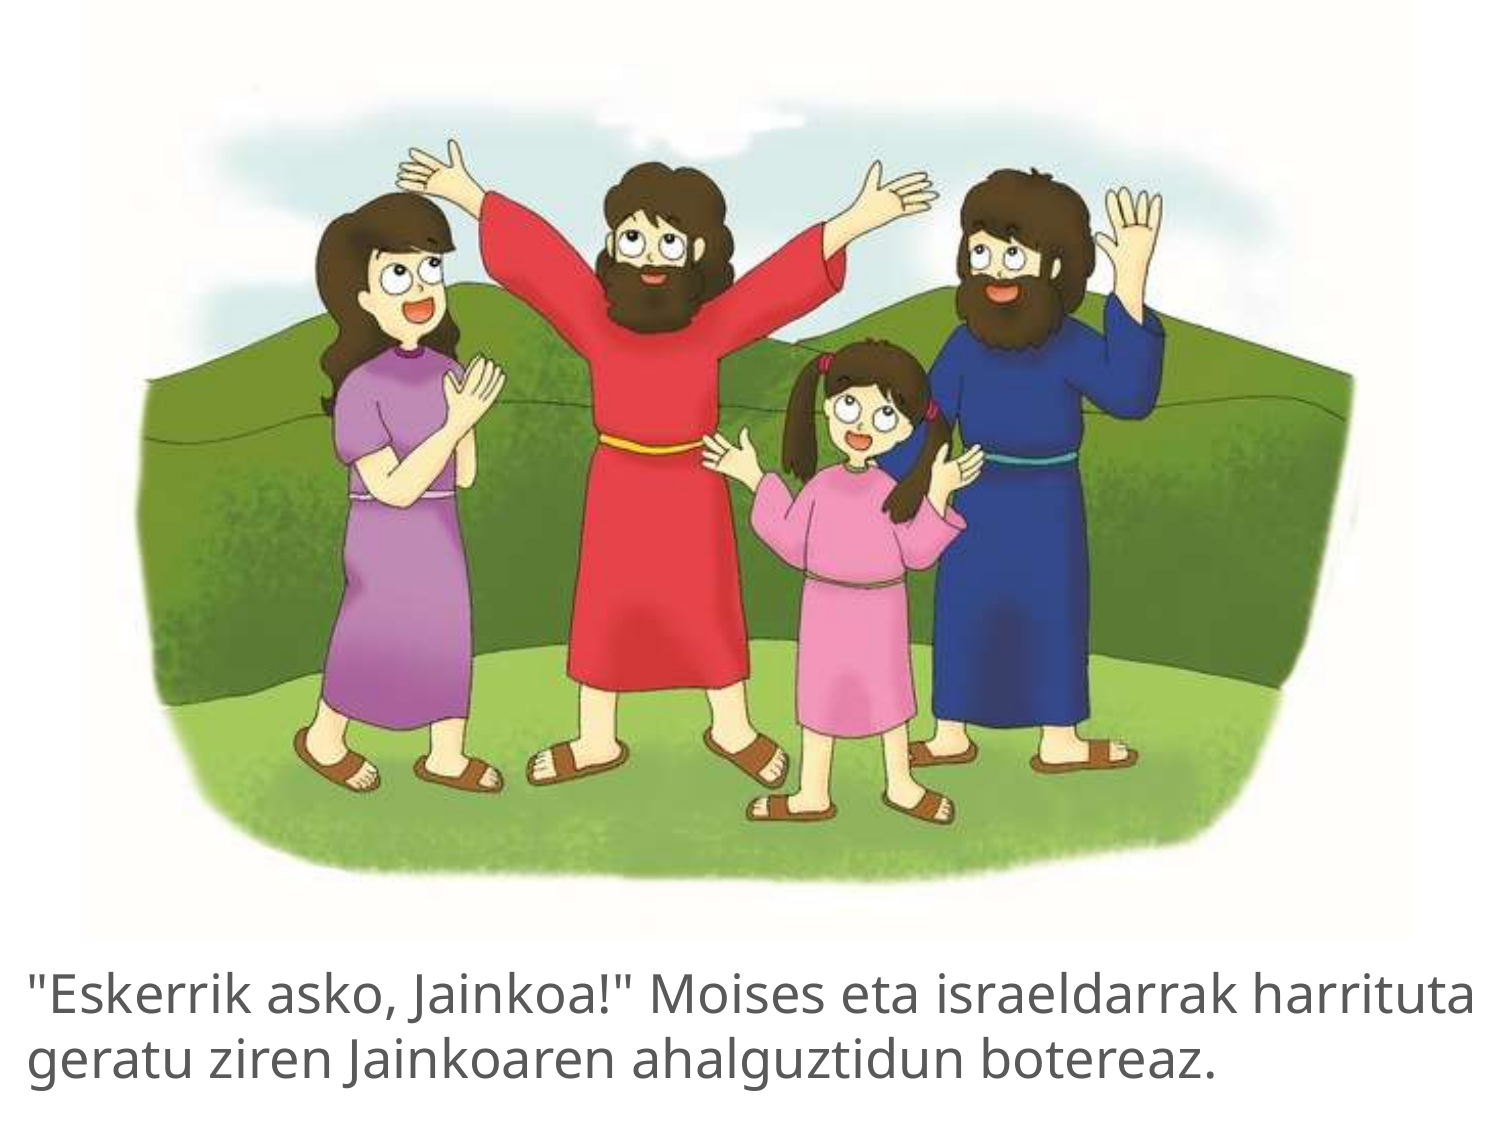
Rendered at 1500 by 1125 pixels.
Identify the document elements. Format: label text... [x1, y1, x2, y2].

text_box "Eskerrik asko, Jainkoa!" Moises eta israeldarrak harrituta geratu ziren Jainkoaren ahalguztidun botereaz. [11, 952, 1498, 1097]
picture [85, 0, 1412, 938]
